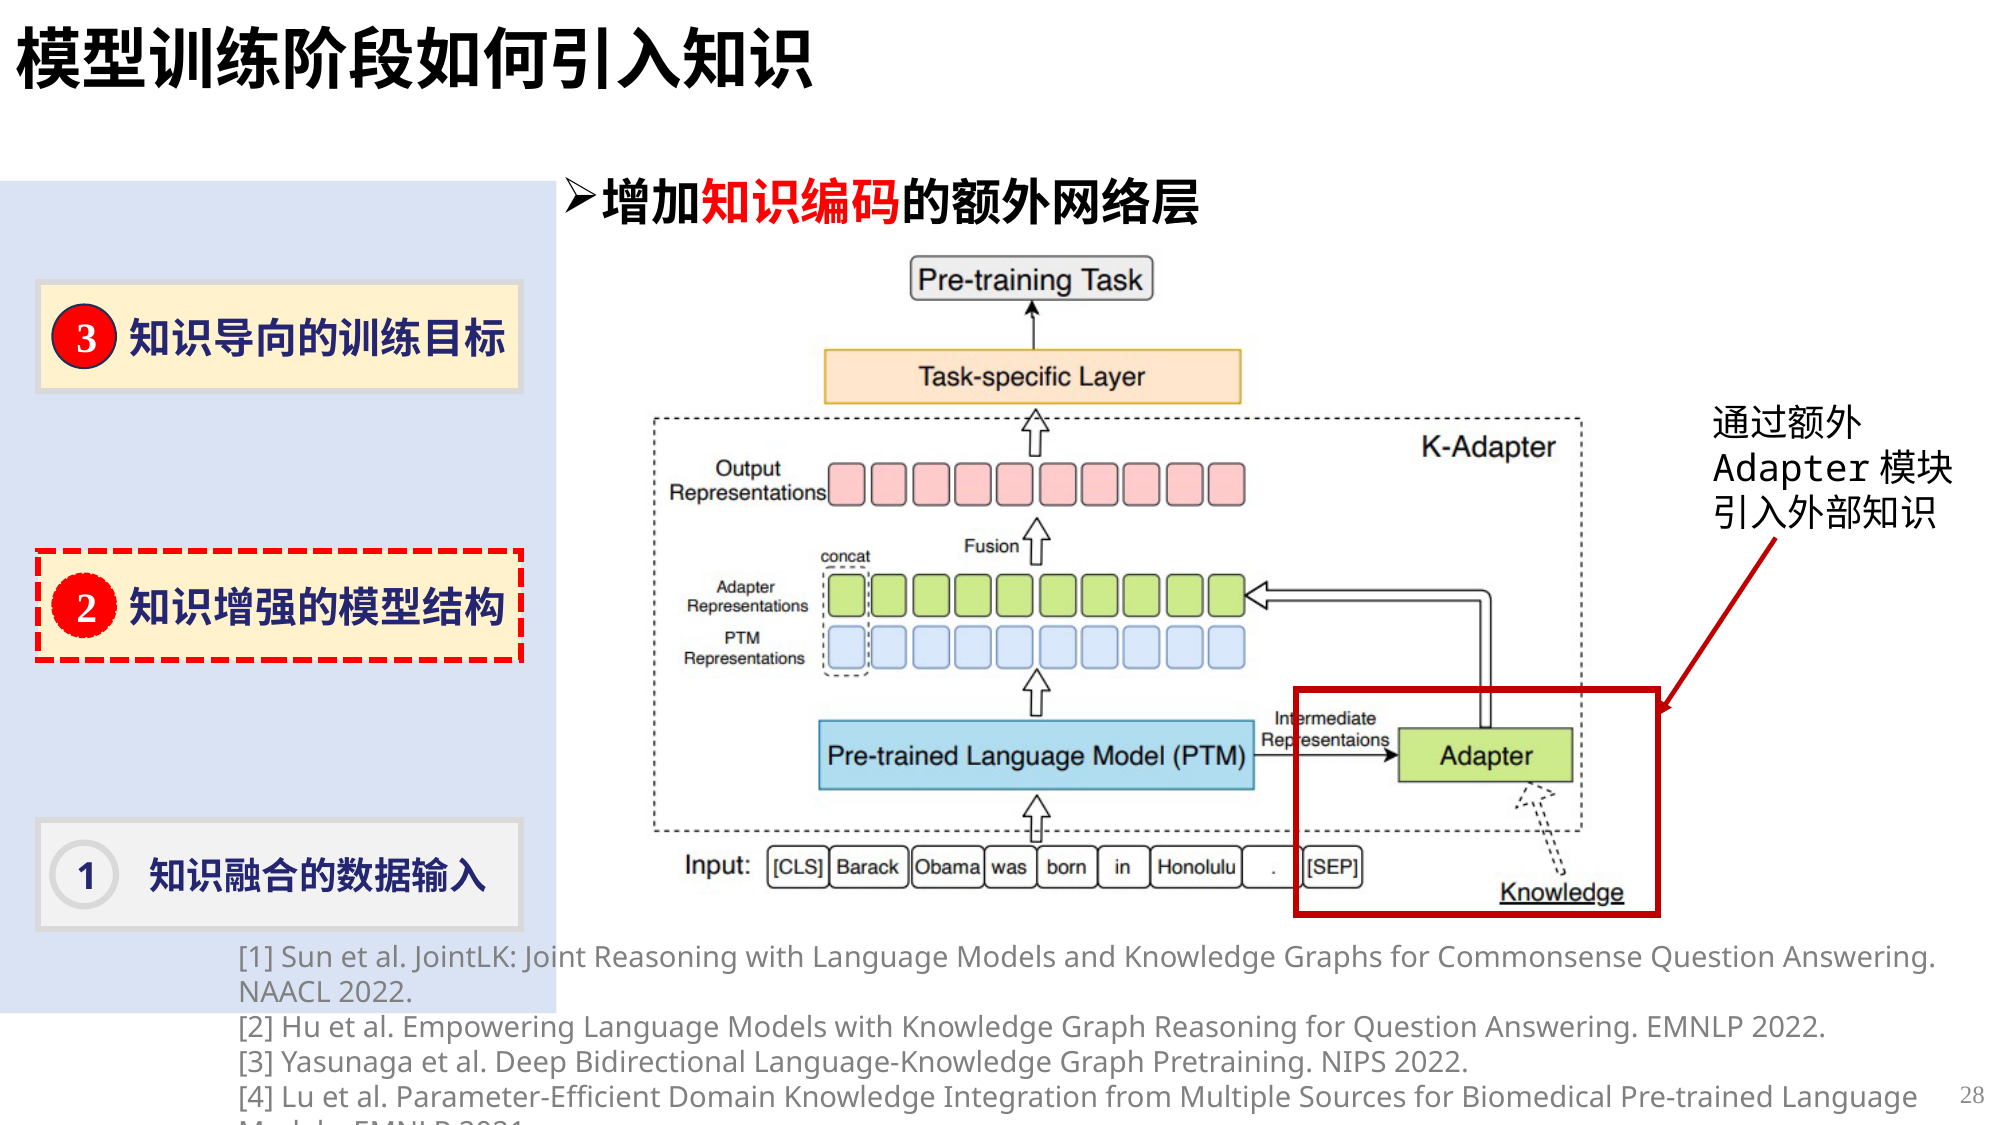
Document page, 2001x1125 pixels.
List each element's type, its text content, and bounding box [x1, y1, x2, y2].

list 增加知识编码的额外网络层 [546, 170, 1893, 930]
picture [593, 227, 1671, 920]
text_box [37, 819, 521, 930]
text_box [0, 180, 546, 1014]
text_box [1658, 537, 1776, 716]
slide_number 28 [1550, 1063, 2000, 1124]
text_box [1] Sun et al. JointLK: Joint Reasoning with Language Models and Knowledge Graphs for Commonsense Question Answering. NAACL 2022. [2] Hu et al. Empowering Language Models with Knowledge Graph Reasoning for Question Answering. EMNLP 2022. [3] Yasunaga et al. Deep Bidirectional Language-Knowledge Graph Pretraining. NIPS 2022. [4] Lu et al. Parameter-Efficient Domain Knowledge Integration from Multiple Sources for Biomedical Pre-trained Language Models. EMNLP 2021. [5] Ruize Wang et al. K-ADAPTER: Infusing Knowledge into Pre-Trained Models with Adapters. Fingdings of ACL 2021. [223, 930, 2000, 1125]
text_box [37, 550, 521, 661]
text_box 通过额外Adapter模块引入外部知识 [1698, 391, 2000, 541]
title 模型训练阶段如何引入知识 [0, 6, 1325, 119]
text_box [37, 281, 521, 392]
